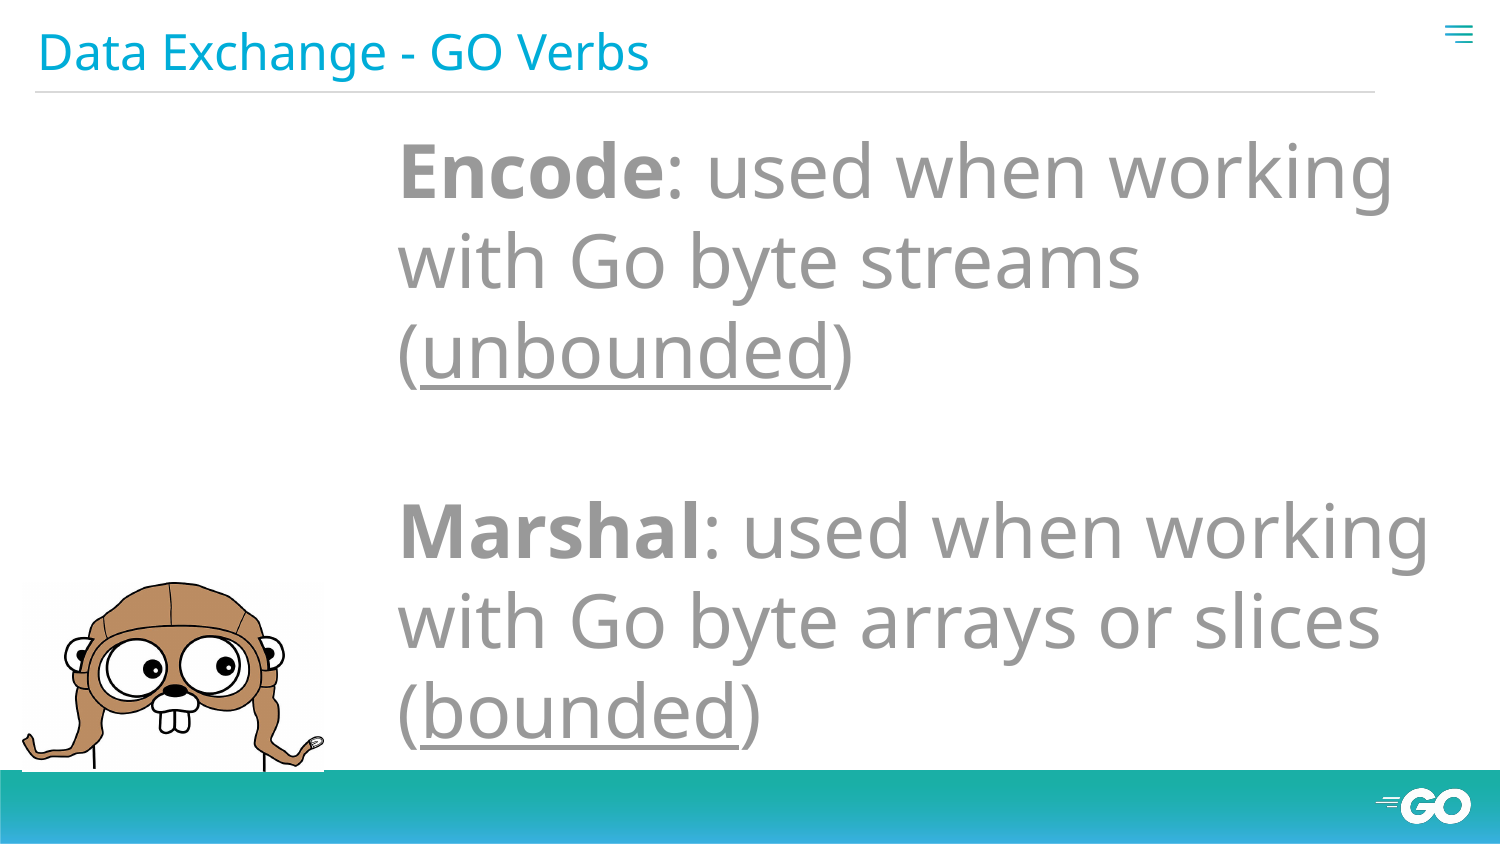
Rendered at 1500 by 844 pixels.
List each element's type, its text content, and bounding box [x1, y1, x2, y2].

title Data Exchange - GO Verbs [22, 12, 1421, 90]
picture [1445, 25, 1473, 43]
picture [0, 581, 1500, 844]
list Encode: used when working with Go byte streams (unbounded) Marshal: used when working with Go byte arrays or slices (bounded) [382, 108, 1476, 721]
